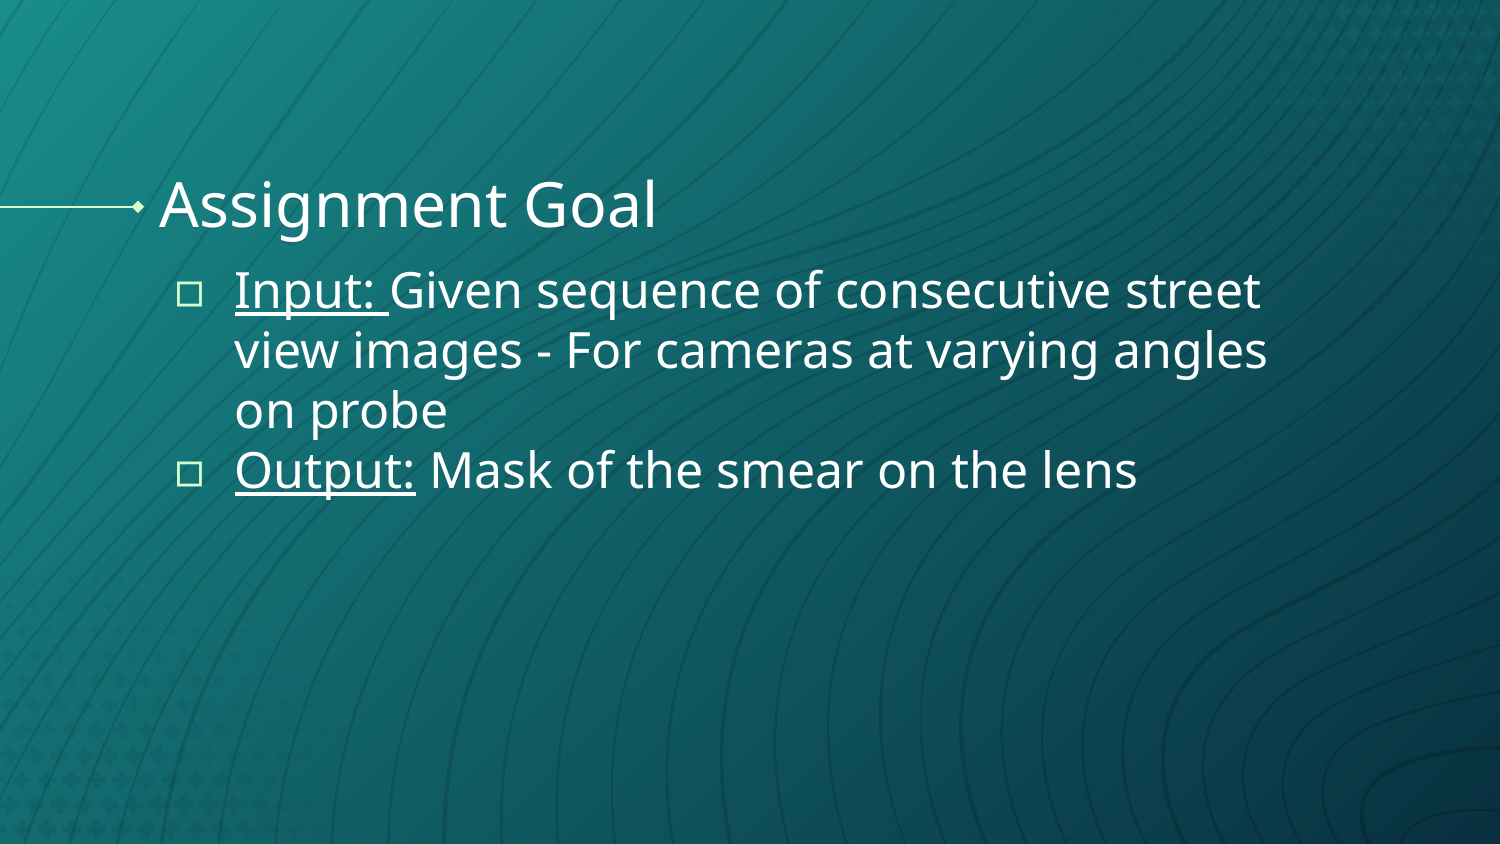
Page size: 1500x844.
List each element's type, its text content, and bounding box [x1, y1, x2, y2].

list Input: Given sequence of consecutive street view images - For cameras at varying angles on probe Output: Mask of the smear on the lens [159, 258, 1340, 702]
title Assignment Goal [159, 174, 1340, 240]
